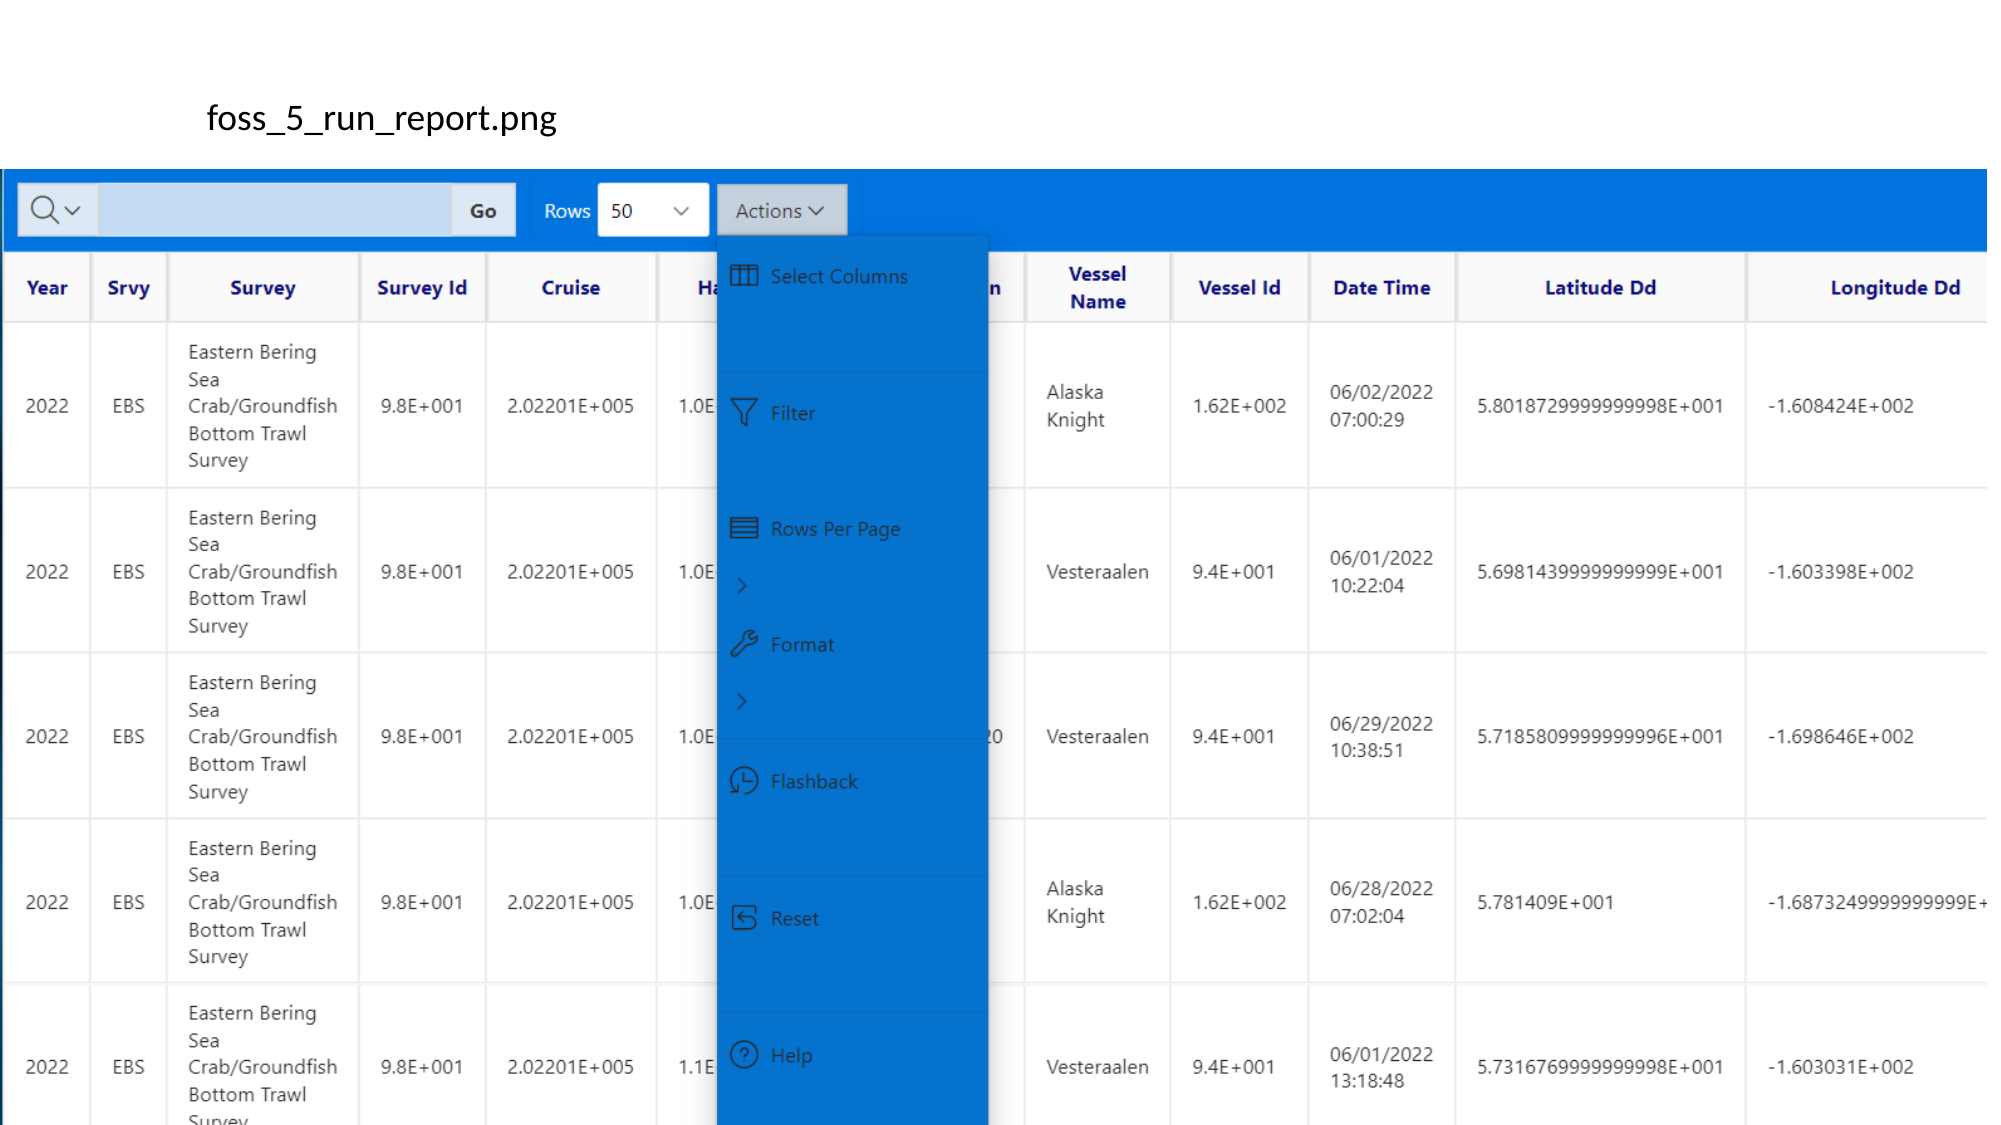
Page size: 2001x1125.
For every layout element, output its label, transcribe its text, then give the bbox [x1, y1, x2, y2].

text_box foss_5_run_report.png [192, 86, 573, 146]
picture [0, 169, 1987, 1125]
